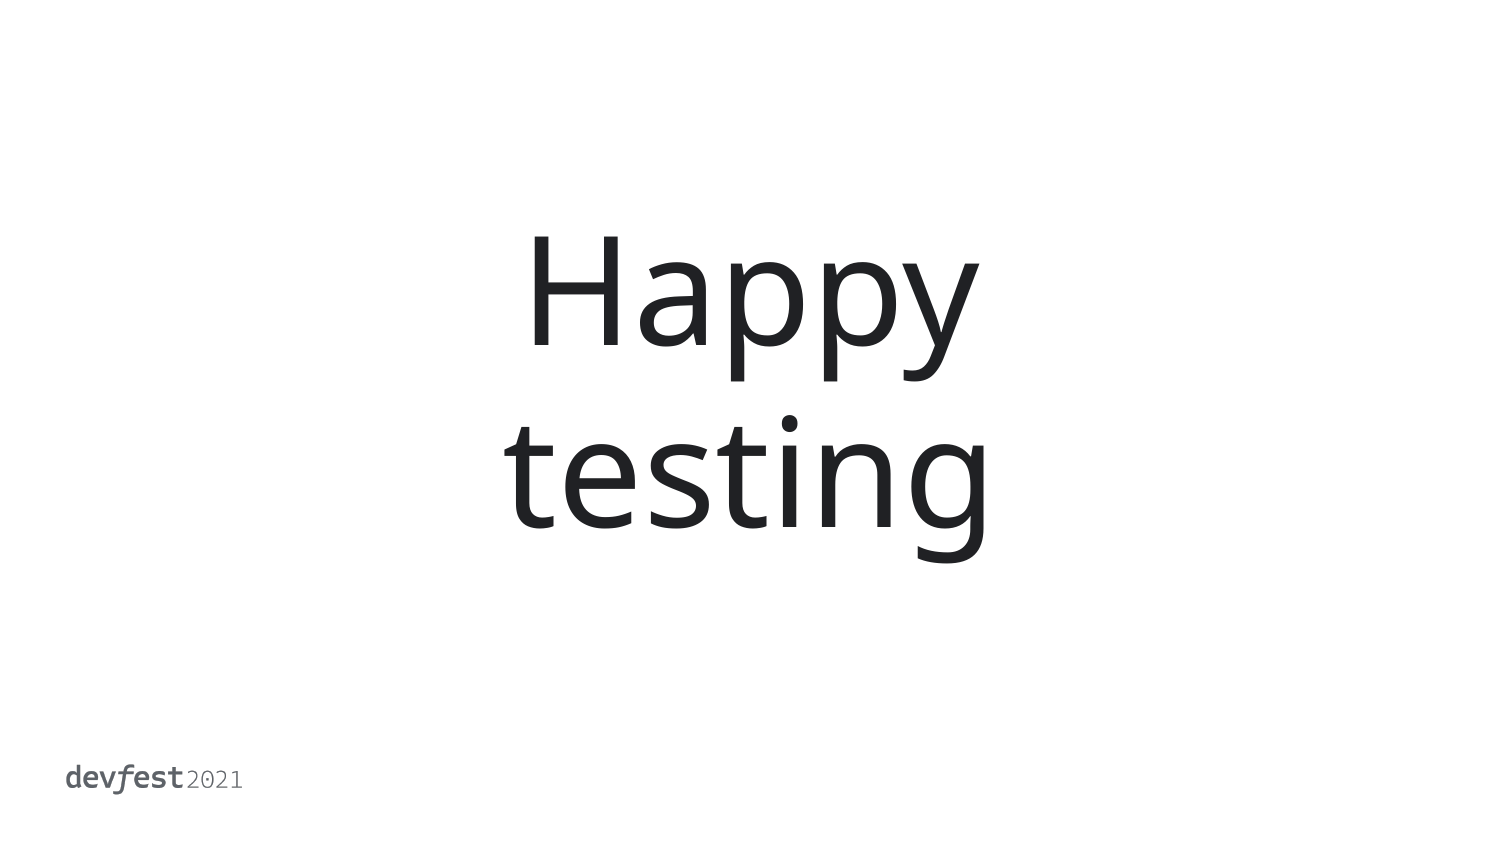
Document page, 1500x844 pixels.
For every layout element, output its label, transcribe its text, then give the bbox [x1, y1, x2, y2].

title Happy testing [355, 175, 1144, 573]
picture [65, 761, 243, 797]
